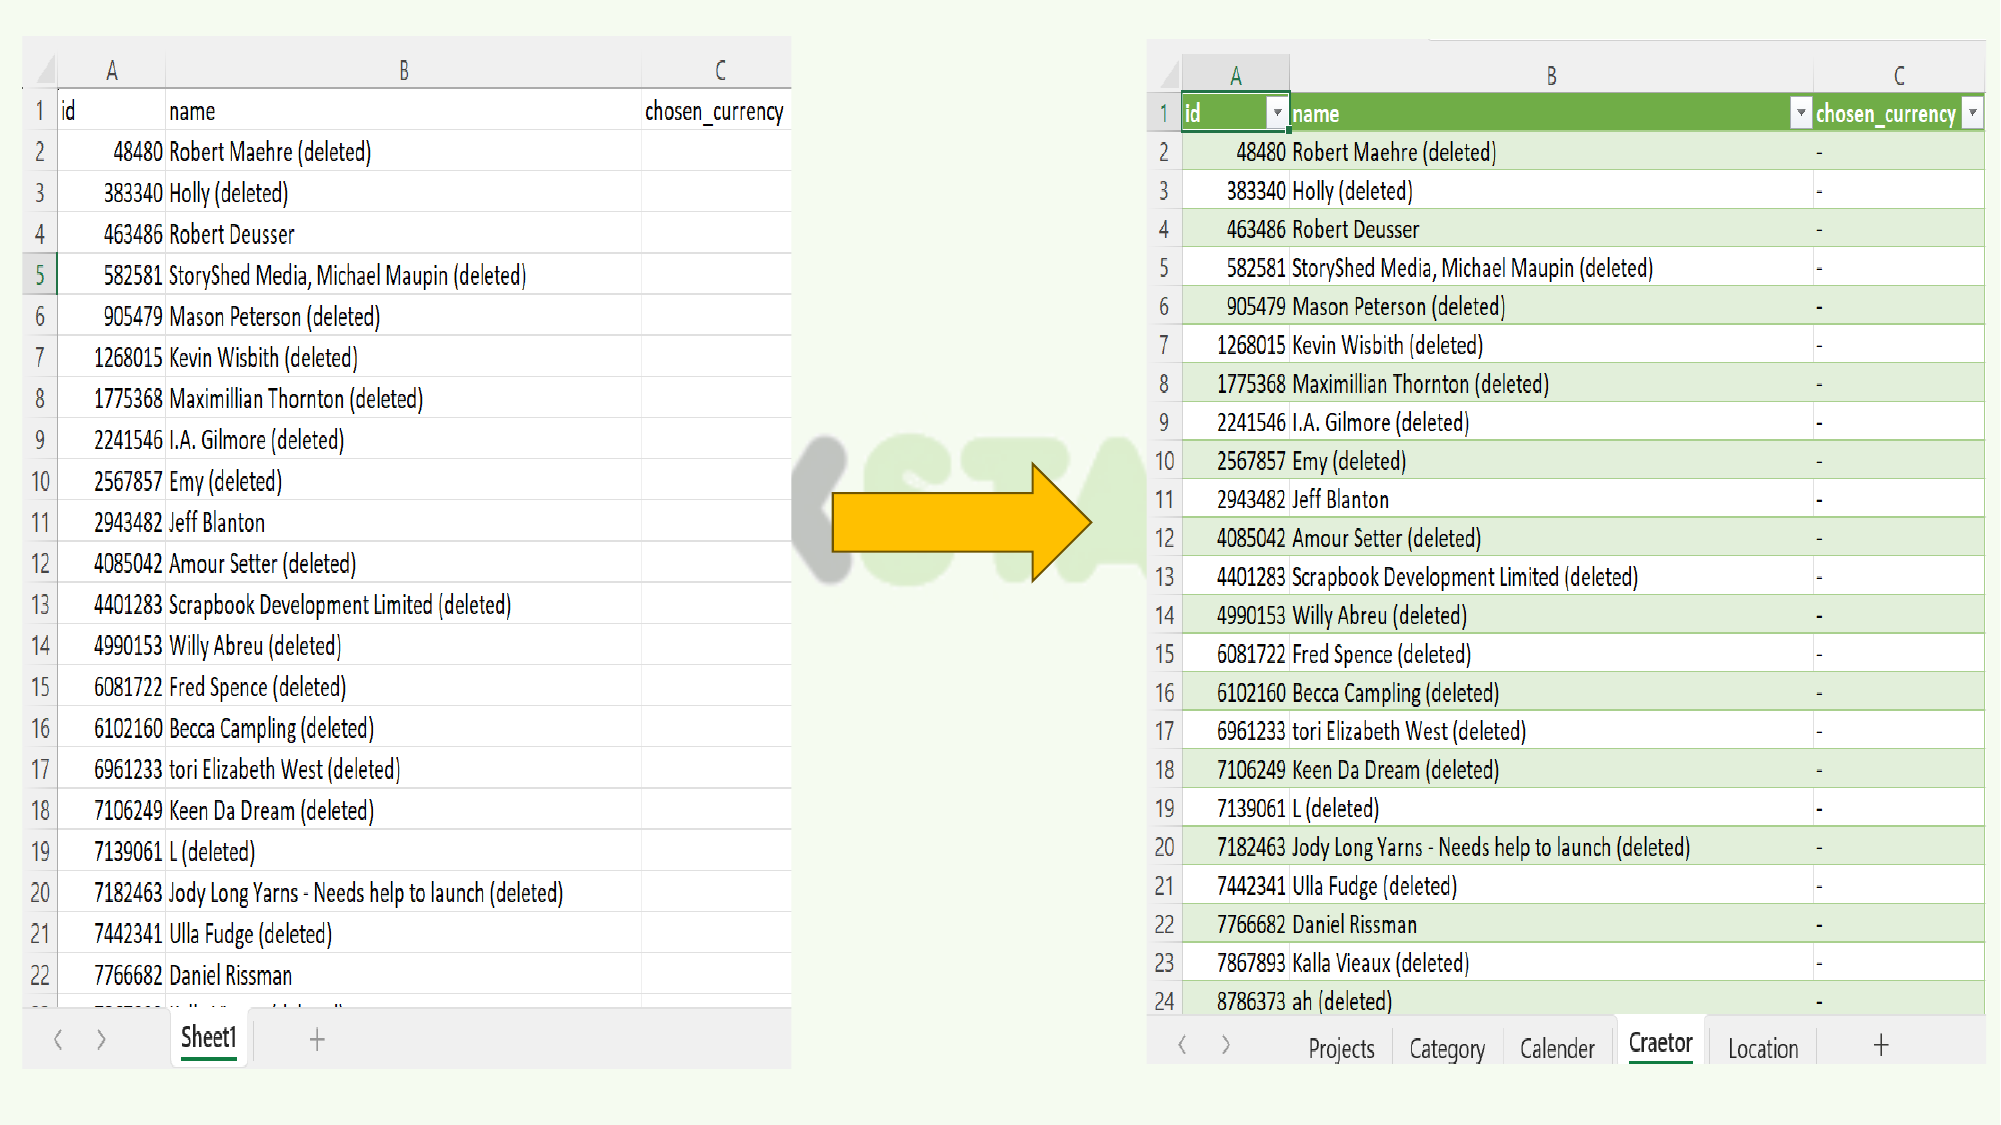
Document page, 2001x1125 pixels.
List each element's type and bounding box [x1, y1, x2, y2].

text_box [831, 461, 1093, 584]
picture [1146, 39, 1987, 1064]
picture [22, 36, 792, 1069]
